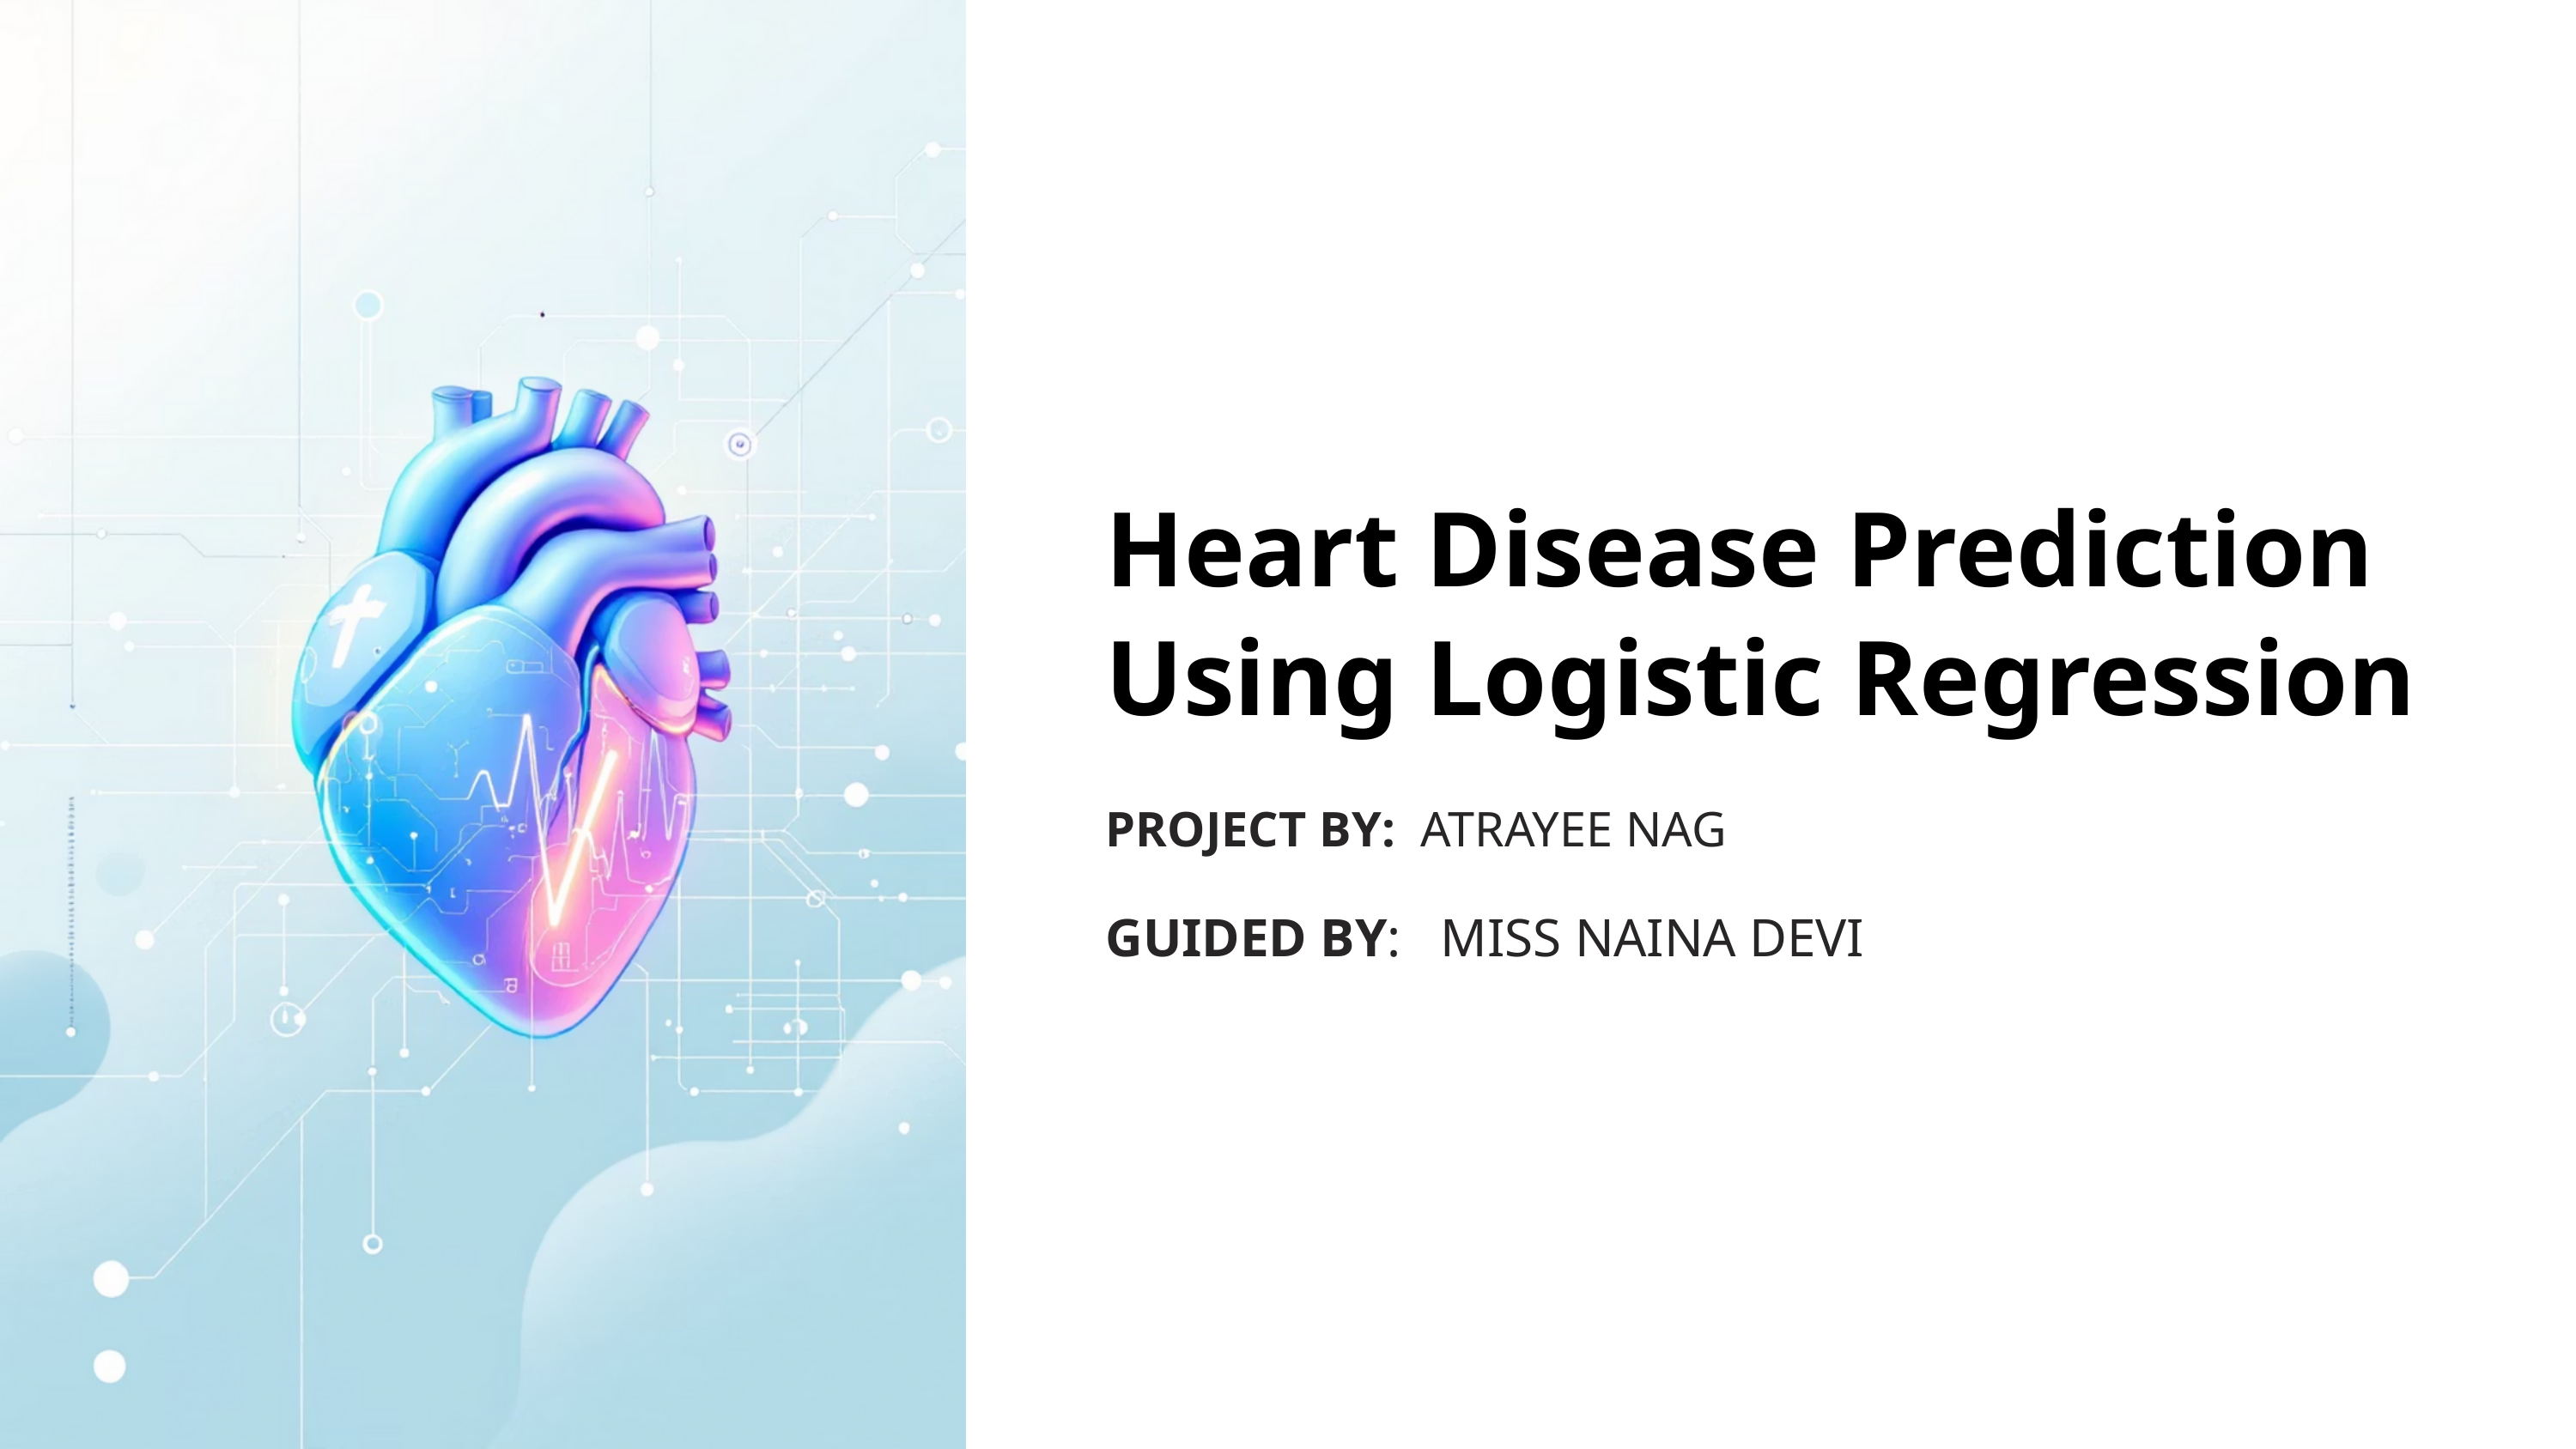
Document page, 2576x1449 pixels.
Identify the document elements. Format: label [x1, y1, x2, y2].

text_box [967, 0, 2576, 1449]
text_box [0, 0, 967, 1449]
